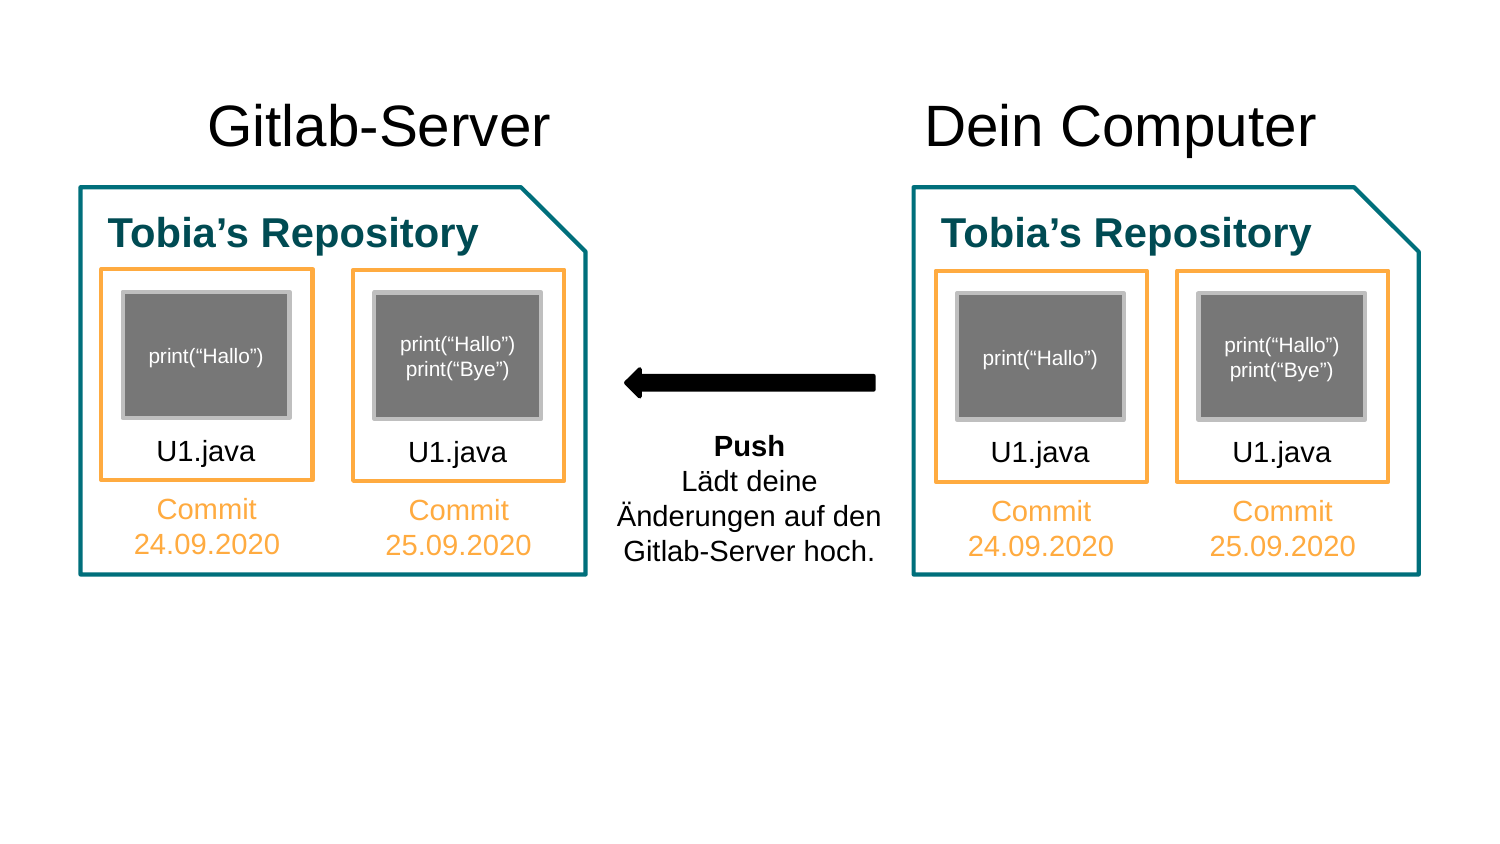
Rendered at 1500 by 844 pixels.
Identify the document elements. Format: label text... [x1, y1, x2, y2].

text_box Dein Computer [792, 72, 1449, 167]
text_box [101, 268, 313, 569]
title Gitlab-Server [51, 72, 708, 167]
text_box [586, 368, 913, 577]
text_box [352, 269, 565, 570]
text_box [1176, 270, 1389, 571]
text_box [913, 186, 1419, 575]
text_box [80, 186, 586, 575]
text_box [935, 270, 1147, 571]
